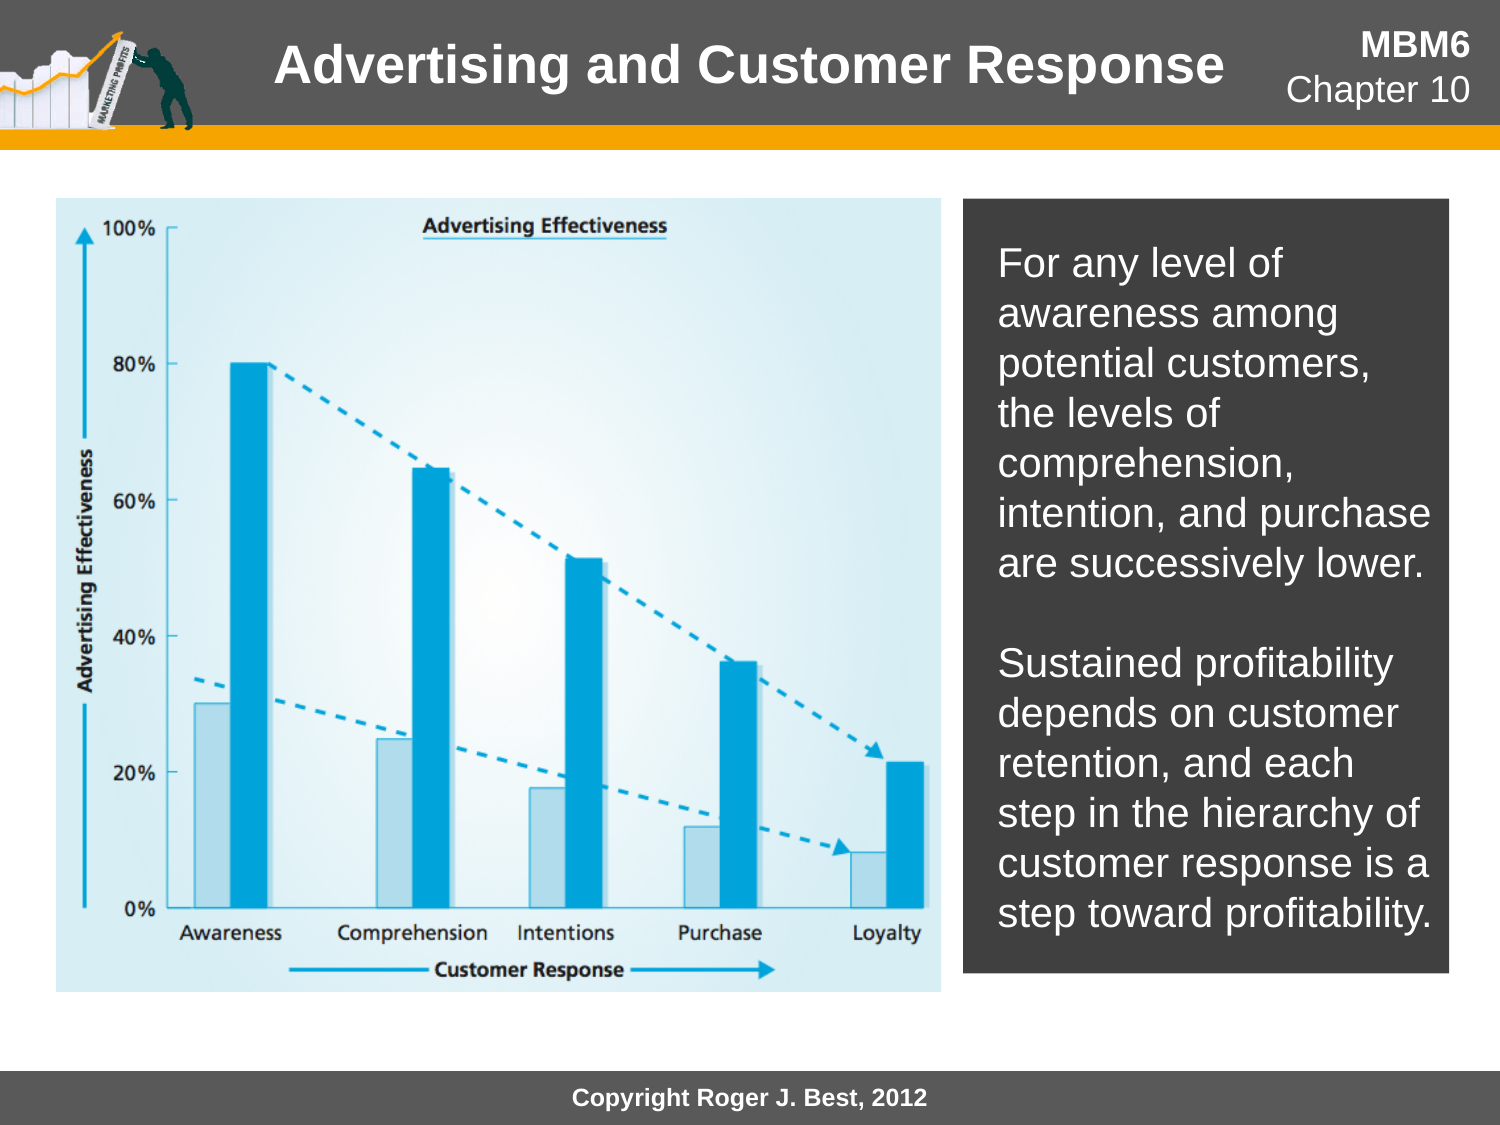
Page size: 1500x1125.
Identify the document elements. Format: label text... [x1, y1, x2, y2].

text_box [0, 1069, 1500, 1125]
text_box Advertising and Customer Response [215, 22, 1259, 102]
text_box [0, 0, 1500, 123]
text_box Copyright Roger J. Best, 2012 [543, 1074, 957, 1120]
text_box MBM6 Chapter 10 [1259, 12, 1486, 118]
text_box [0, 123, 1500, 152]
picture [55, 198, 942, 992]
text_box For any level of awareness among potential customers, the levels of comprehension, intention, and purchase are successively lower. Sustained profitability depends on customer retention, and each step in the hierarchy of customer response is a step toward profitability. [963, 198, 1450, 974]
picture [0, 21, 214, 136]
